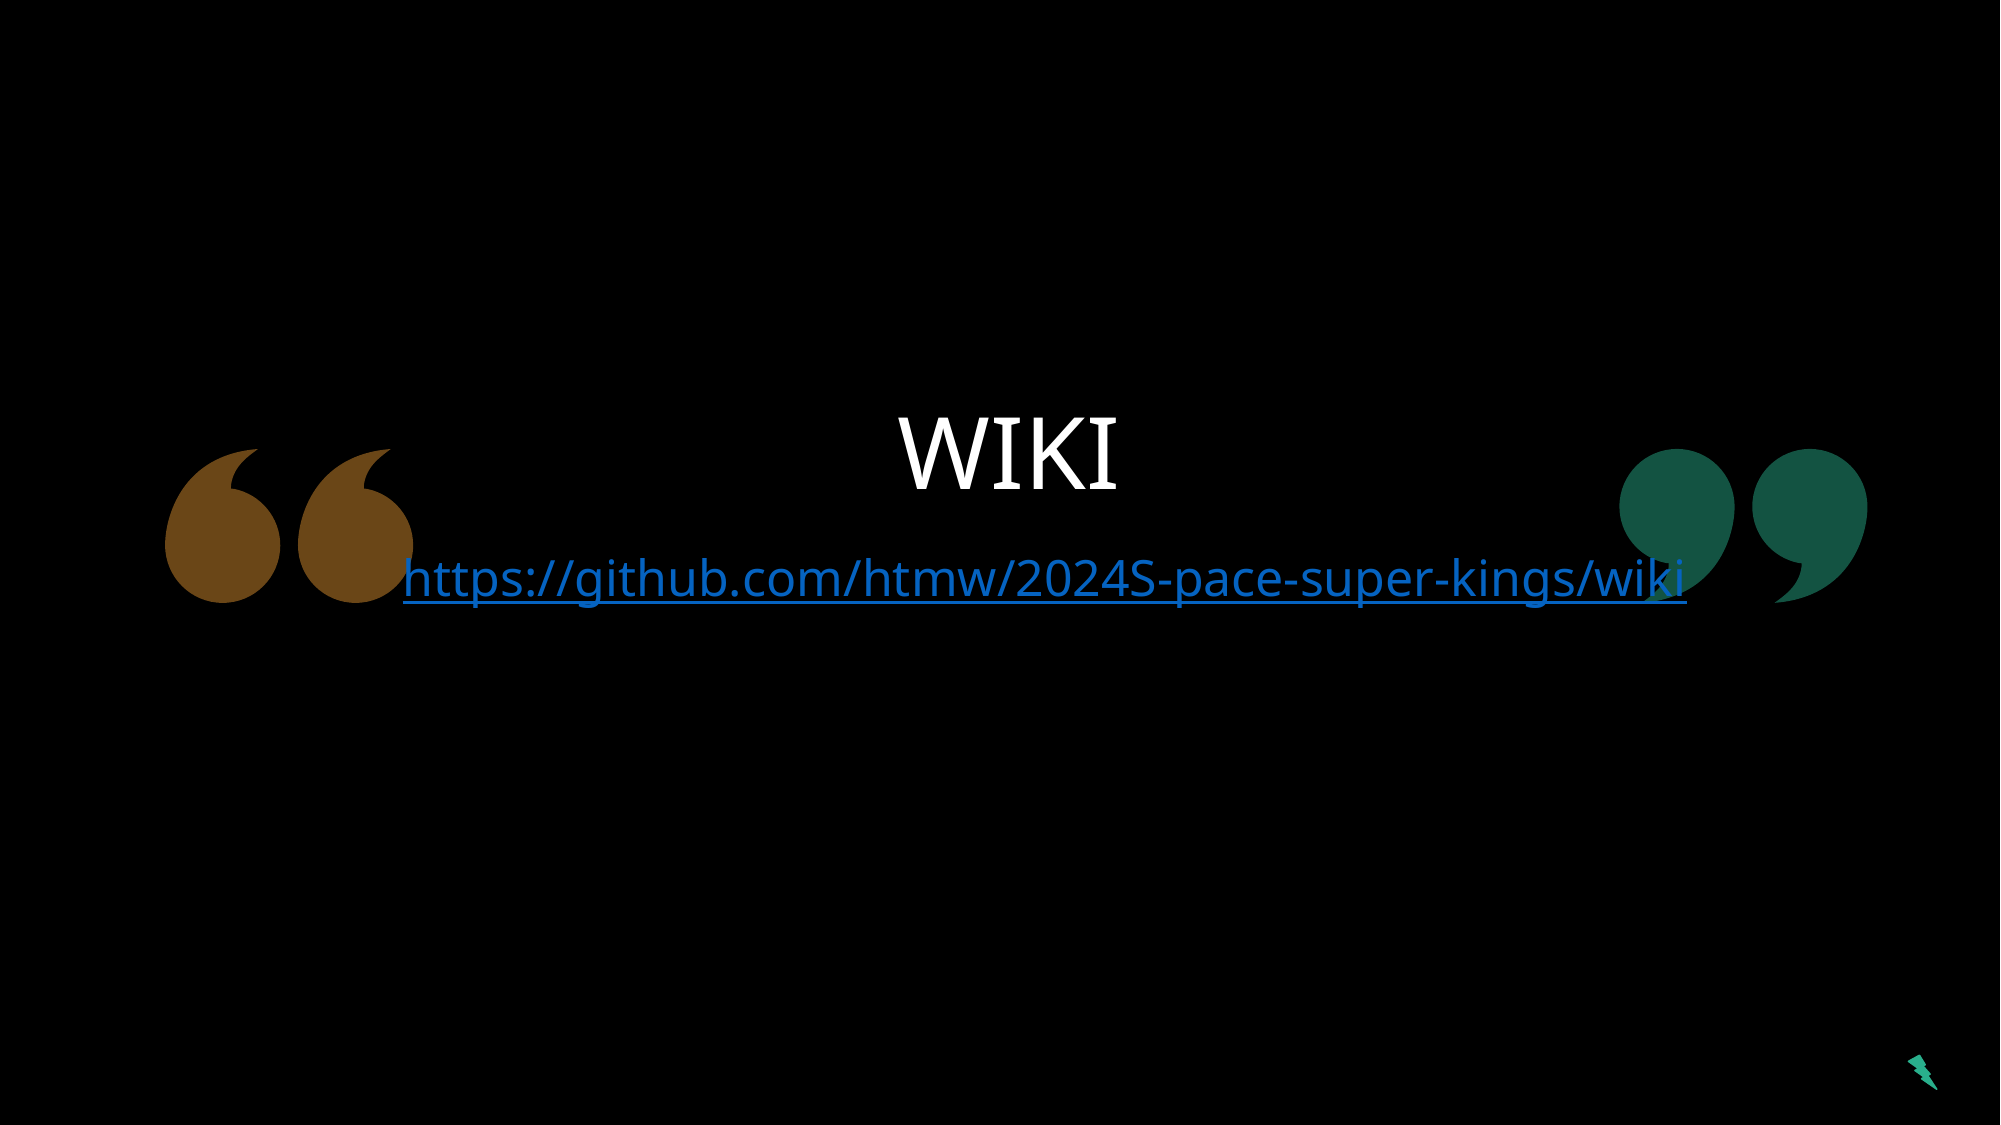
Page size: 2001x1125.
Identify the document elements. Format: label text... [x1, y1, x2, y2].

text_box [1619, 448, 1868, 604]
title https://github.com/htmw/2024S-pace-super-kings/wiki [363, 531, 1727, 617]
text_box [164, 448, 414, 604]
title WIKI [553, 364, 1466, 519]
text_box [1908, 1055, 1937, 1090]
